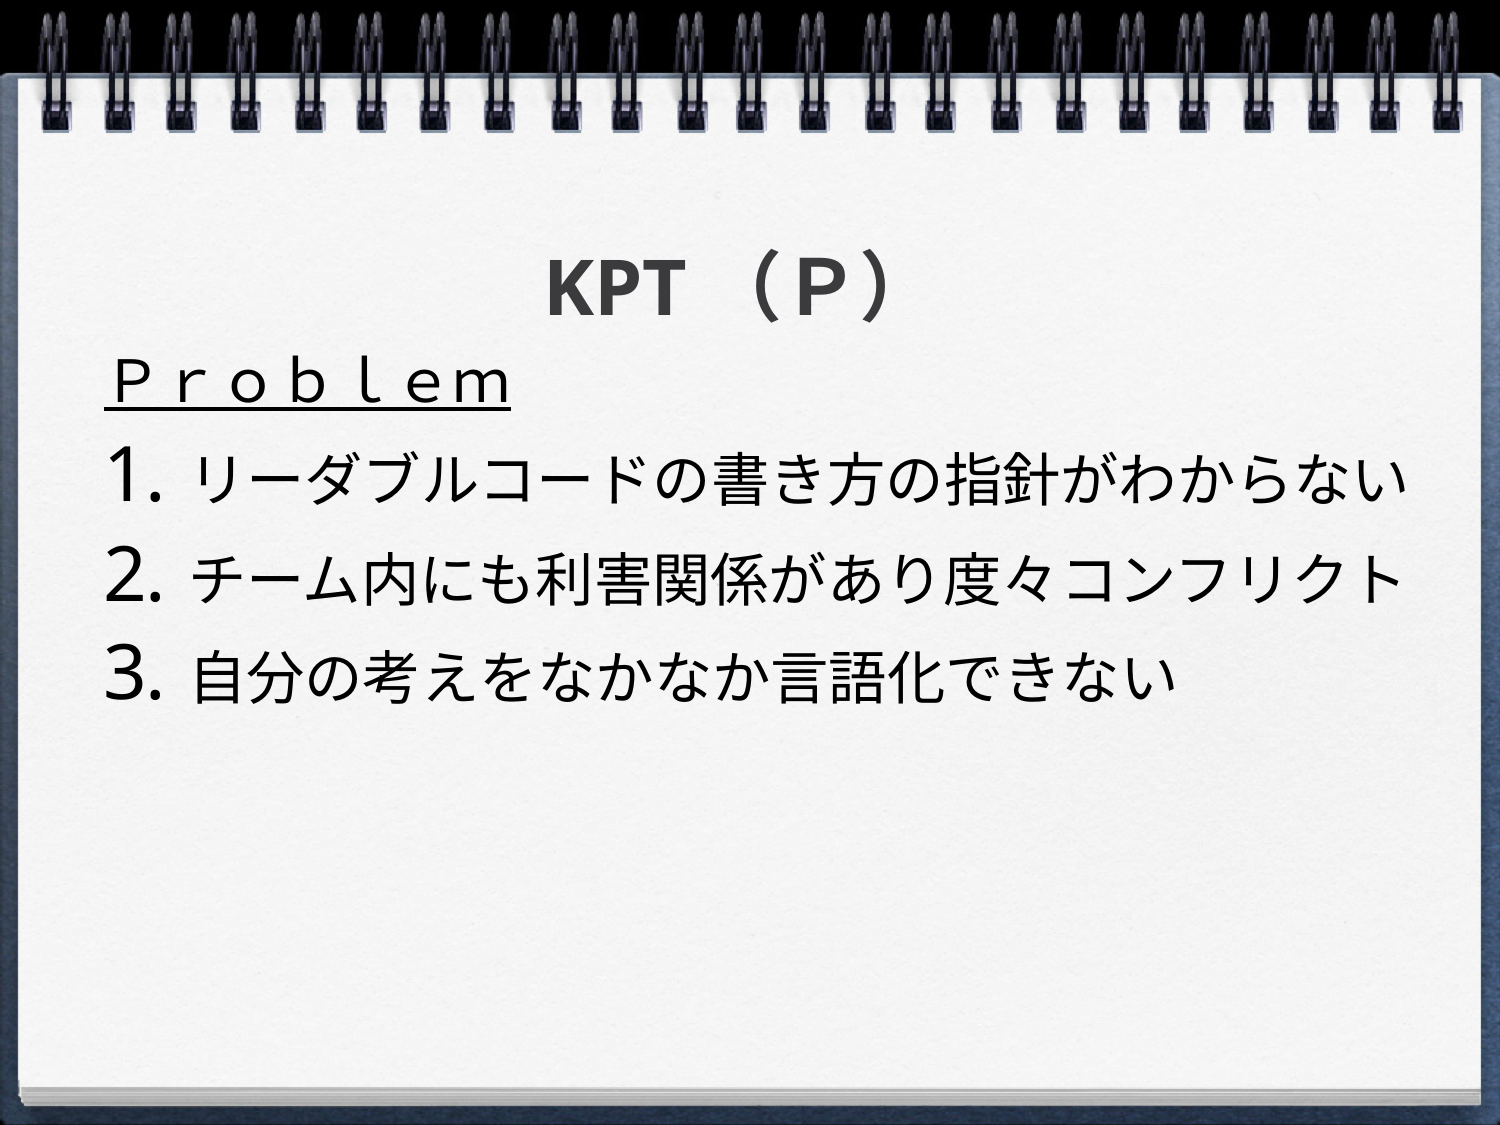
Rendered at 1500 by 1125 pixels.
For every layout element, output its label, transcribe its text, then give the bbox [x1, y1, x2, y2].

picture [0, 0, 1500, 1125]
list Ｐｒｏｂｌｅｍ リーダブルコードの書き方の指針がわからない チーム内にも利害関係があり度々コンフリクト 自分の考えをなかなか言語化できない [76, 338, 1427, 1065]
title KPT（Ｐ） [64, 137, 1415, 338]
